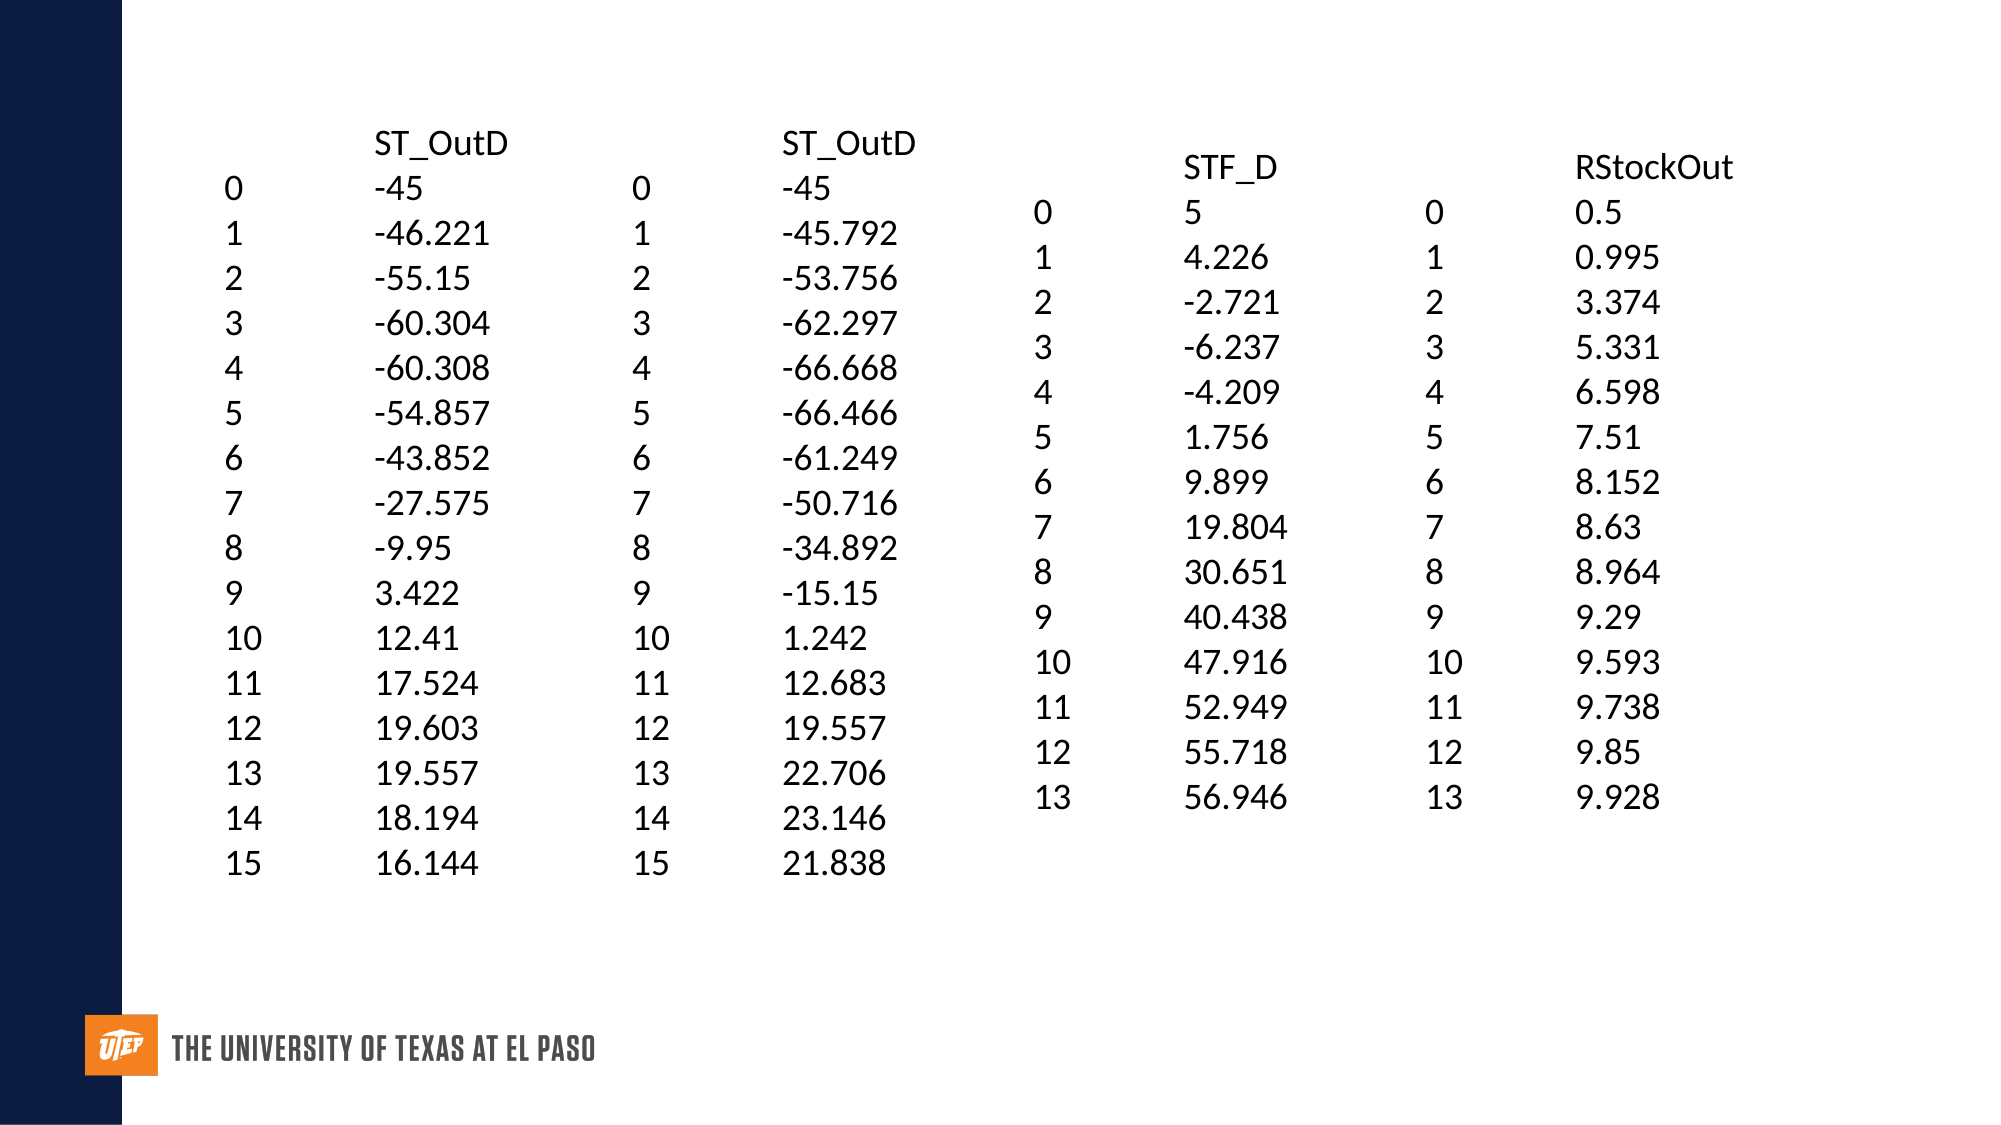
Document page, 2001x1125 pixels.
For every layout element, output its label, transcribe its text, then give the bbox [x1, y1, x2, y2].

picture [0, 0, 602, 1125]
text_box RStockOut 0 0.5 1 0.995 2 3.374 3 5.331 4 6.598 5 7.51 6 8.152 7 8.63 8 8.964 9 9.29 10 9.593 11 9.738 12 9.85 13 9.928 [1410, 134, 1773, 825]
text_box ST_OutD 0 -45 1 -45.792 2 -53.756 3 -62.297 4 -66.668 5 -66.466 6 -61.249 7 -50.716 8 -34.892 9 -15.15 10 1.242 11 12.683 12 19.557 13 22.706 14 23.146 15 21.838 [617, 110, 1019, 891]
text_box ST_OutD 0 -45 1 -46.221 2 -55.15 3 -60.304 4 -60.308 5 -54.857 6 -43.852 7 -27.575 8 -9.95 9 3.422 10 12.41 11 17.524 12 19.603 13 19.557 14 18.194 15 16.144 [209, 110, 588, 891]
text_box STF_D 0 5 1 4.226 2 -2.721 3 -6.237 4 -4.209 5 1.756 6 9.899 7 19.804 8 30.651 9 40.438 10 47.916 11 52.949 12 55.718 13 56.946 [1018, 134, 1410, 825]
